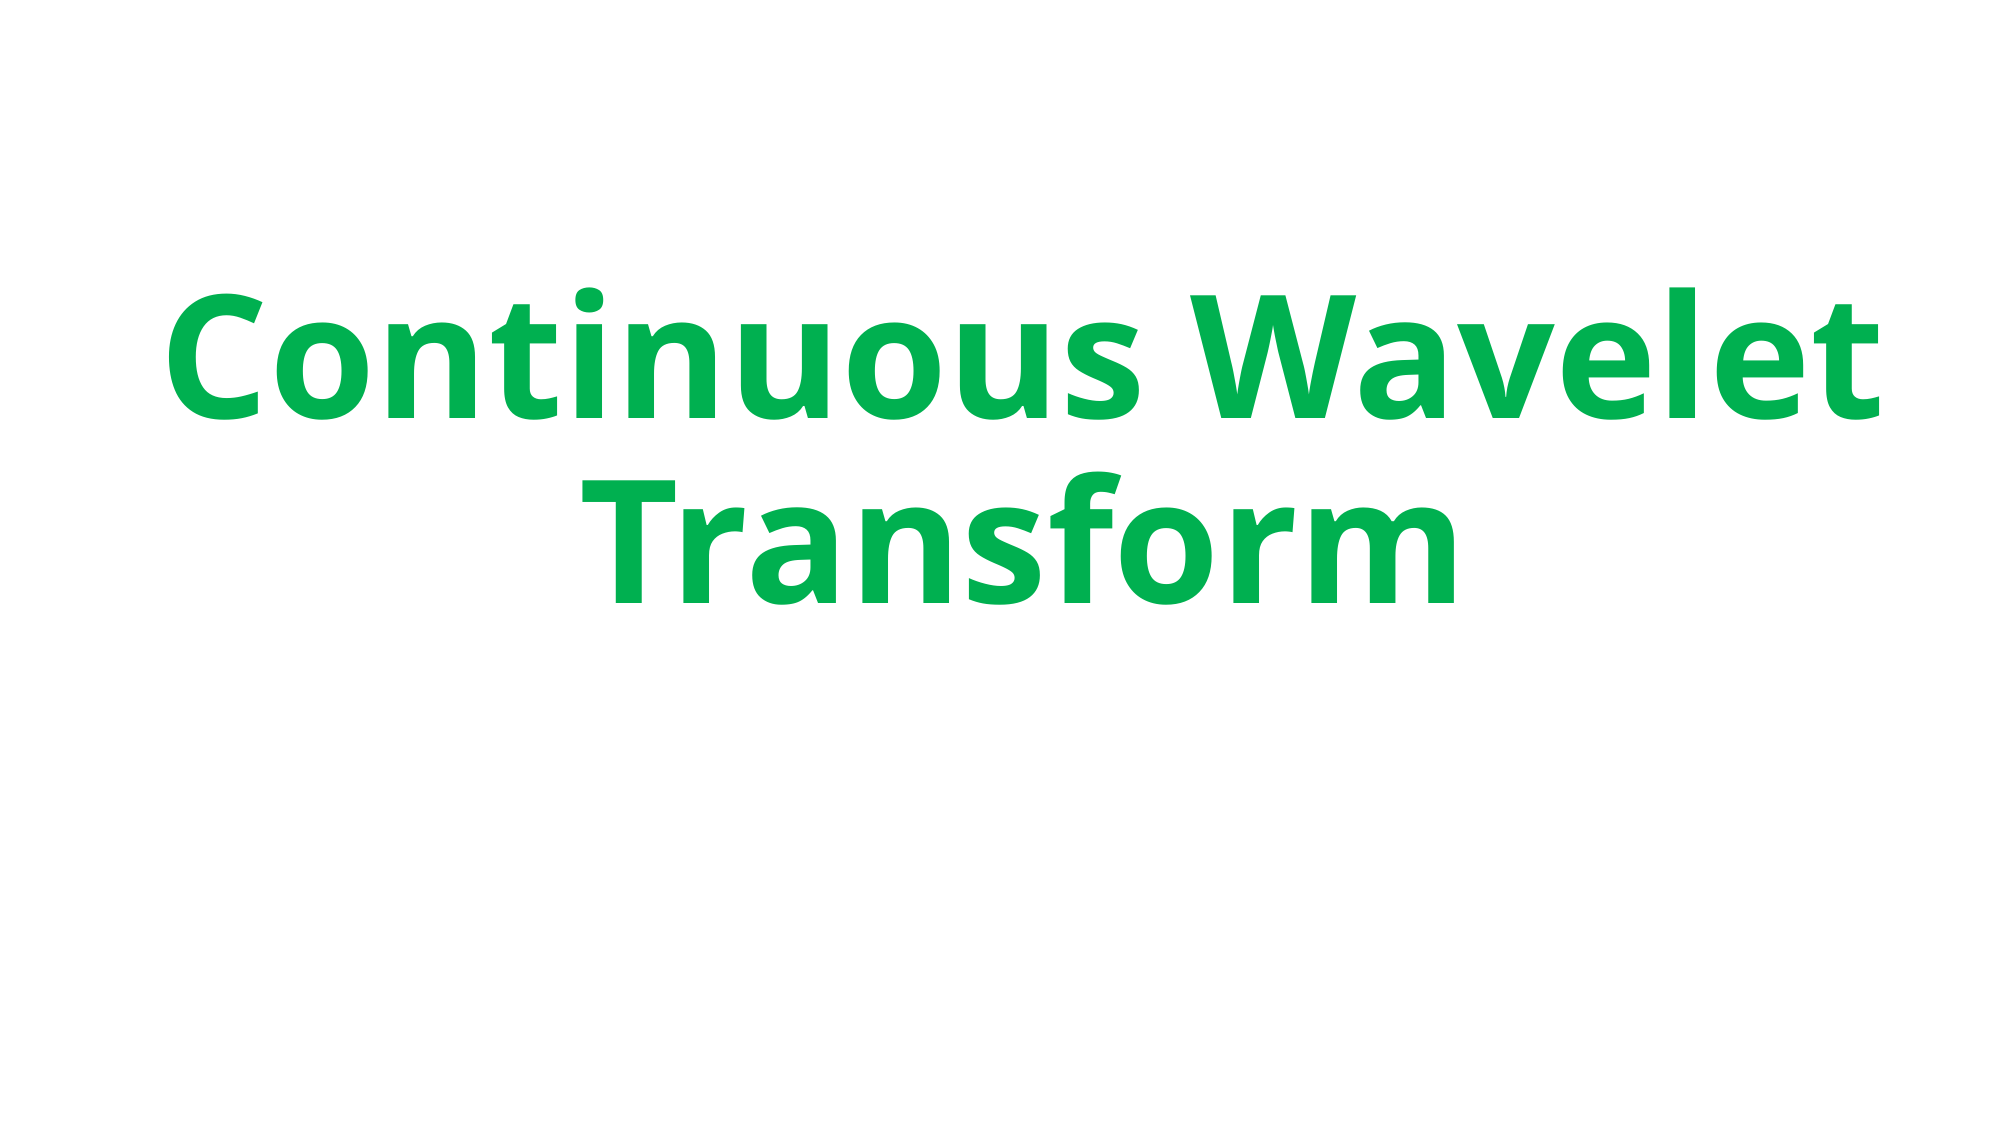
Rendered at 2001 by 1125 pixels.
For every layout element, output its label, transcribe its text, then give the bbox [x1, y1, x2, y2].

title Continuous Wavelet Transform [103, 143, 1944, 649]
